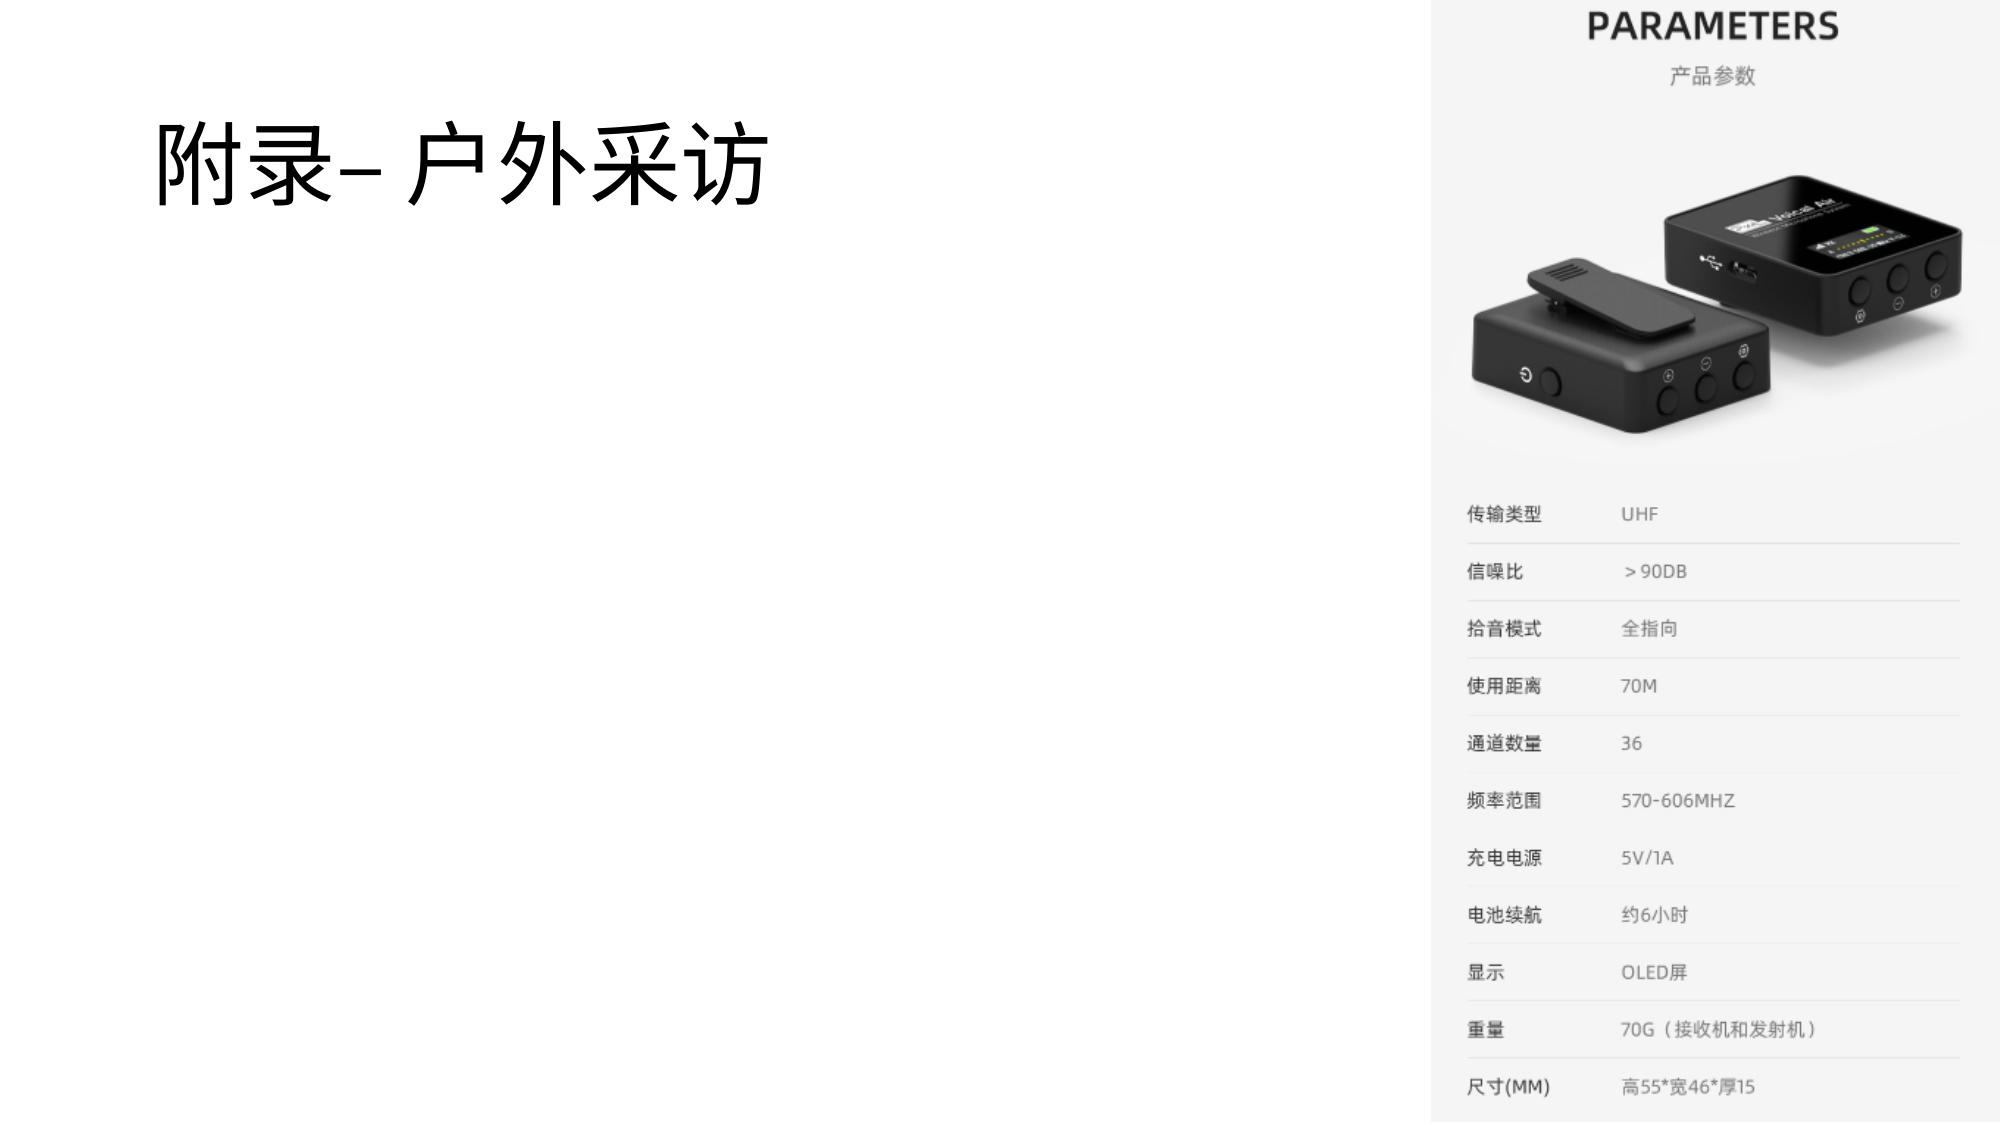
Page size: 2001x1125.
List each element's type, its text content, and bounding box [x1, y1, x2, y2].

title 附录– 户外采访 [137, 59, 1431, 278]
picture [1431, 0, 2000, 1122]
